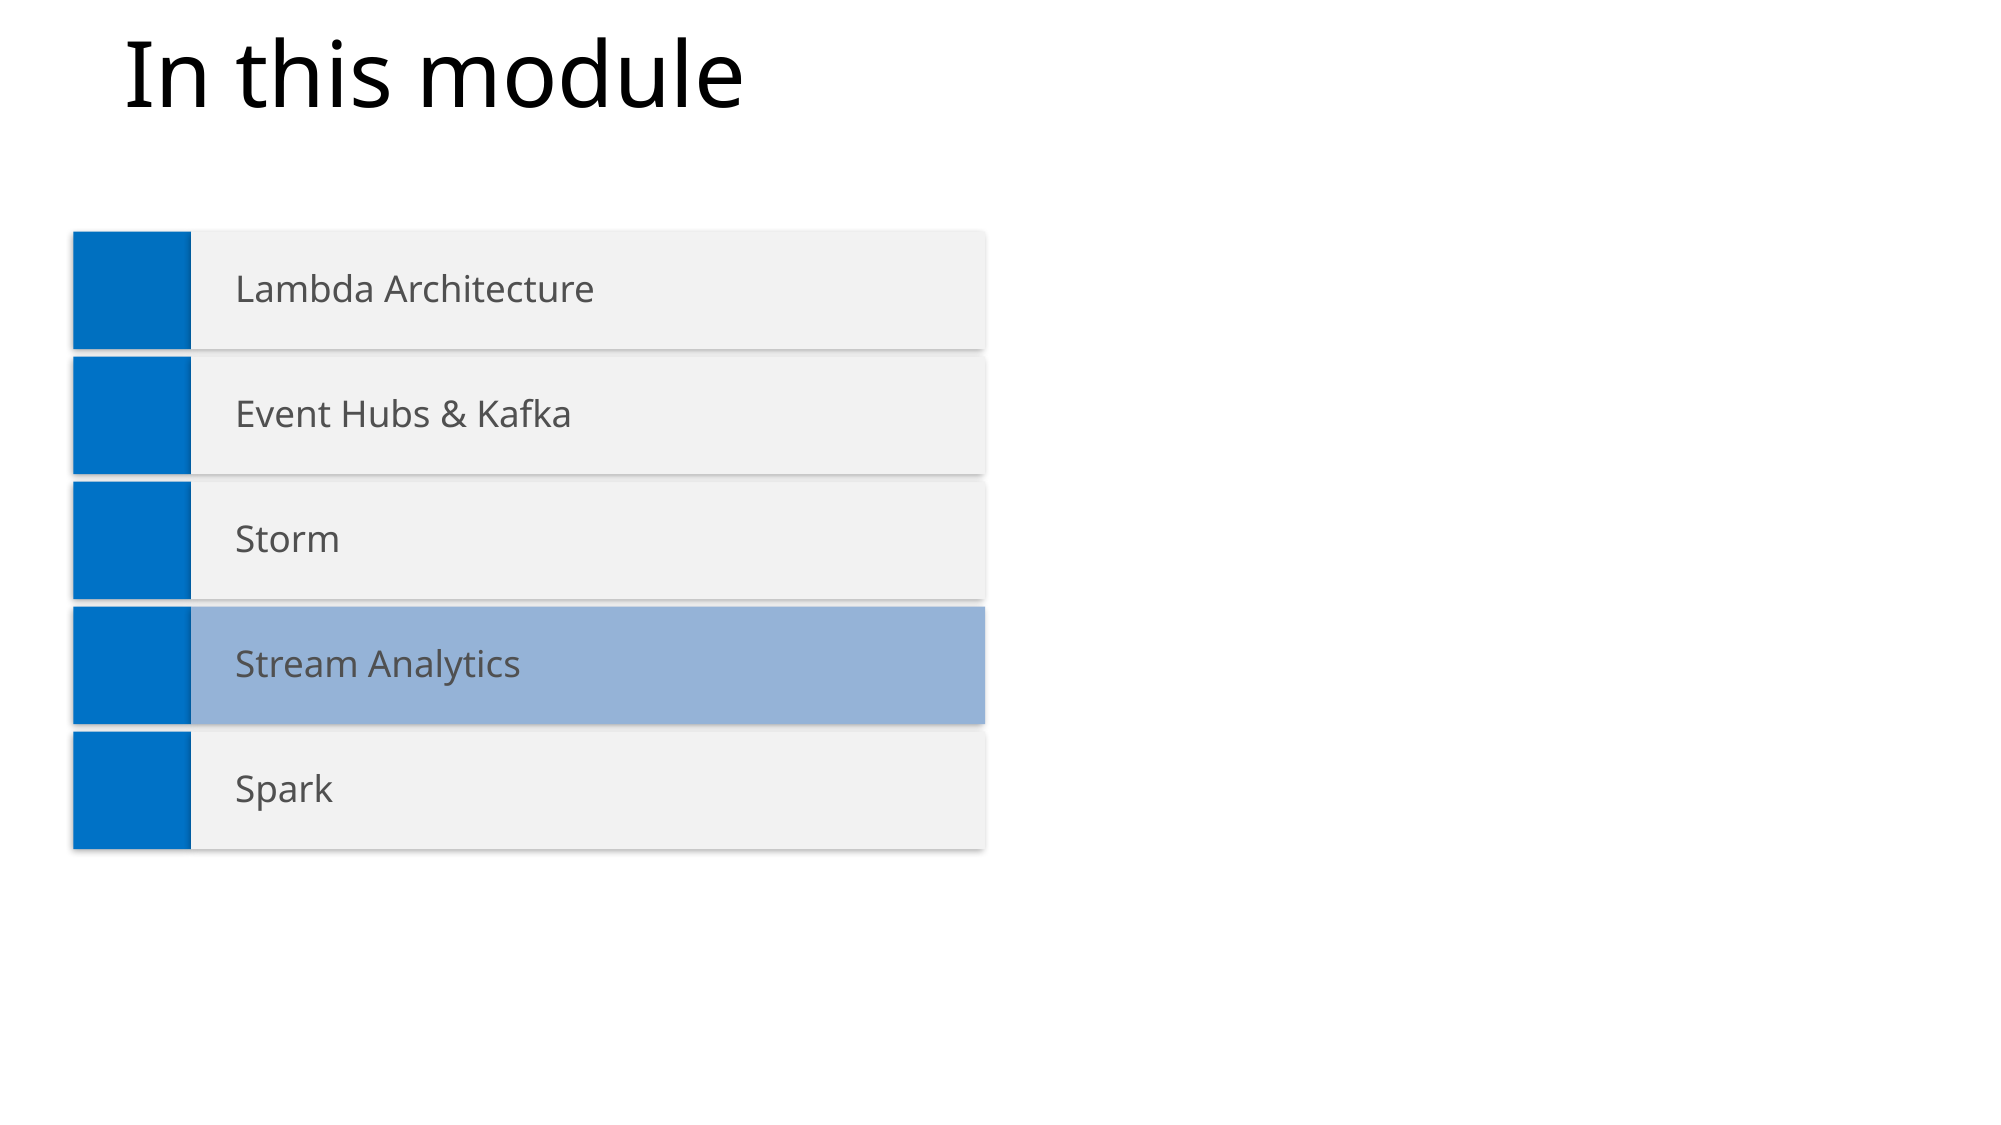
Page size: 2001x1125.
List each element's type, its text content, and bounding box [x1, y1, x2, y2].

text_box [73, 482, 186, 600]
text_box Spark [190, 731, 986, 850]
title In this module [109, 29, 2000, 205]
text_box Stream Analytics [190, 606, 986, 725]
text_box [73, 356, 187, 475]
text_box Event Hubs & Kafka [190, 356, 986, 475]
text_box [73, 606, 188, 725]
text_box Lambda Architecture [190, 231, 986, 350]
text_box [73, 231, 188, 350]
text_box [73, 731, 188, 850]
text_box Storm [190, 482, 986, 600]
